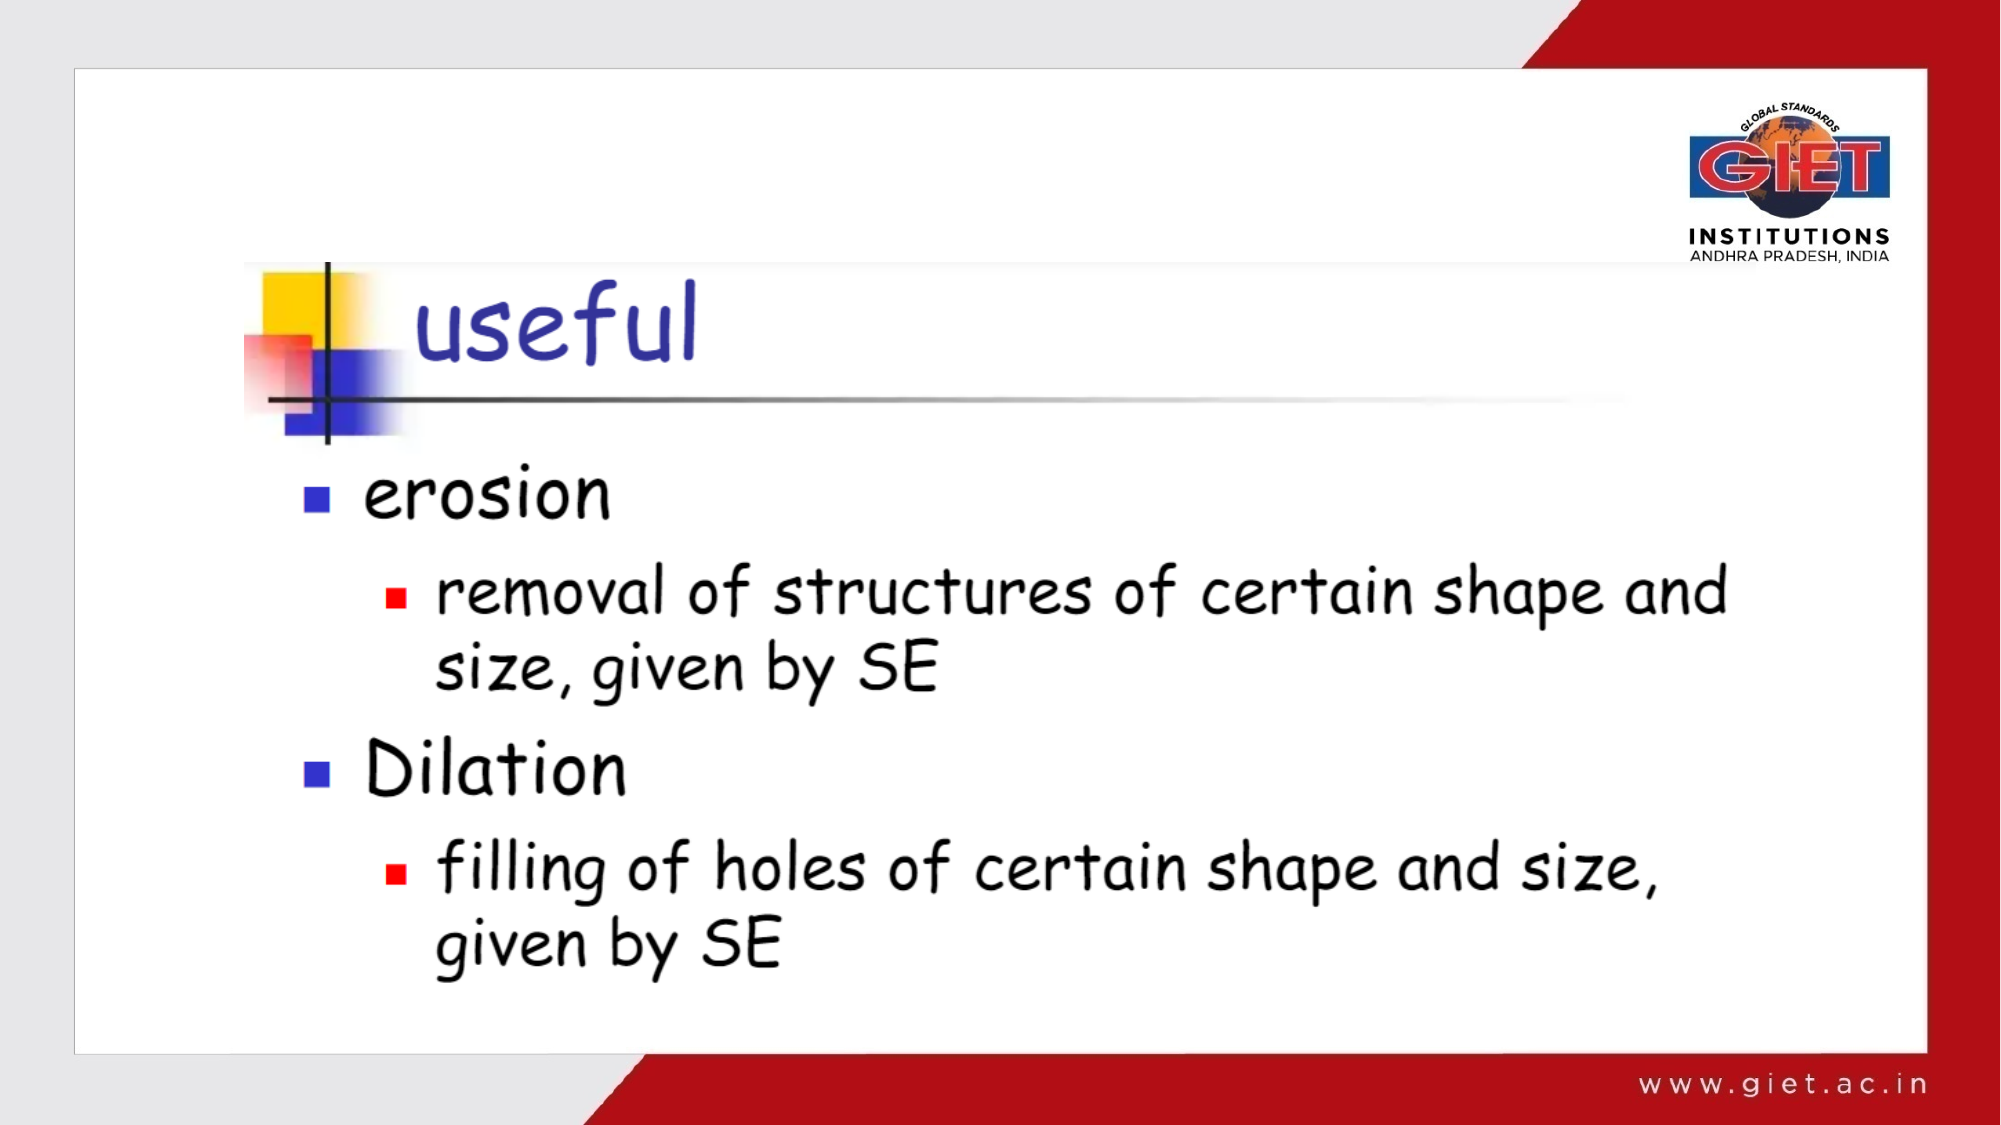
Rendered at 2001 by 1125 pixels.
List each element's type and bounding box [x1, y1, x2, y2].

list [244, 262, 1756, 1006]
picture [0, 0, 2001, 1125]
